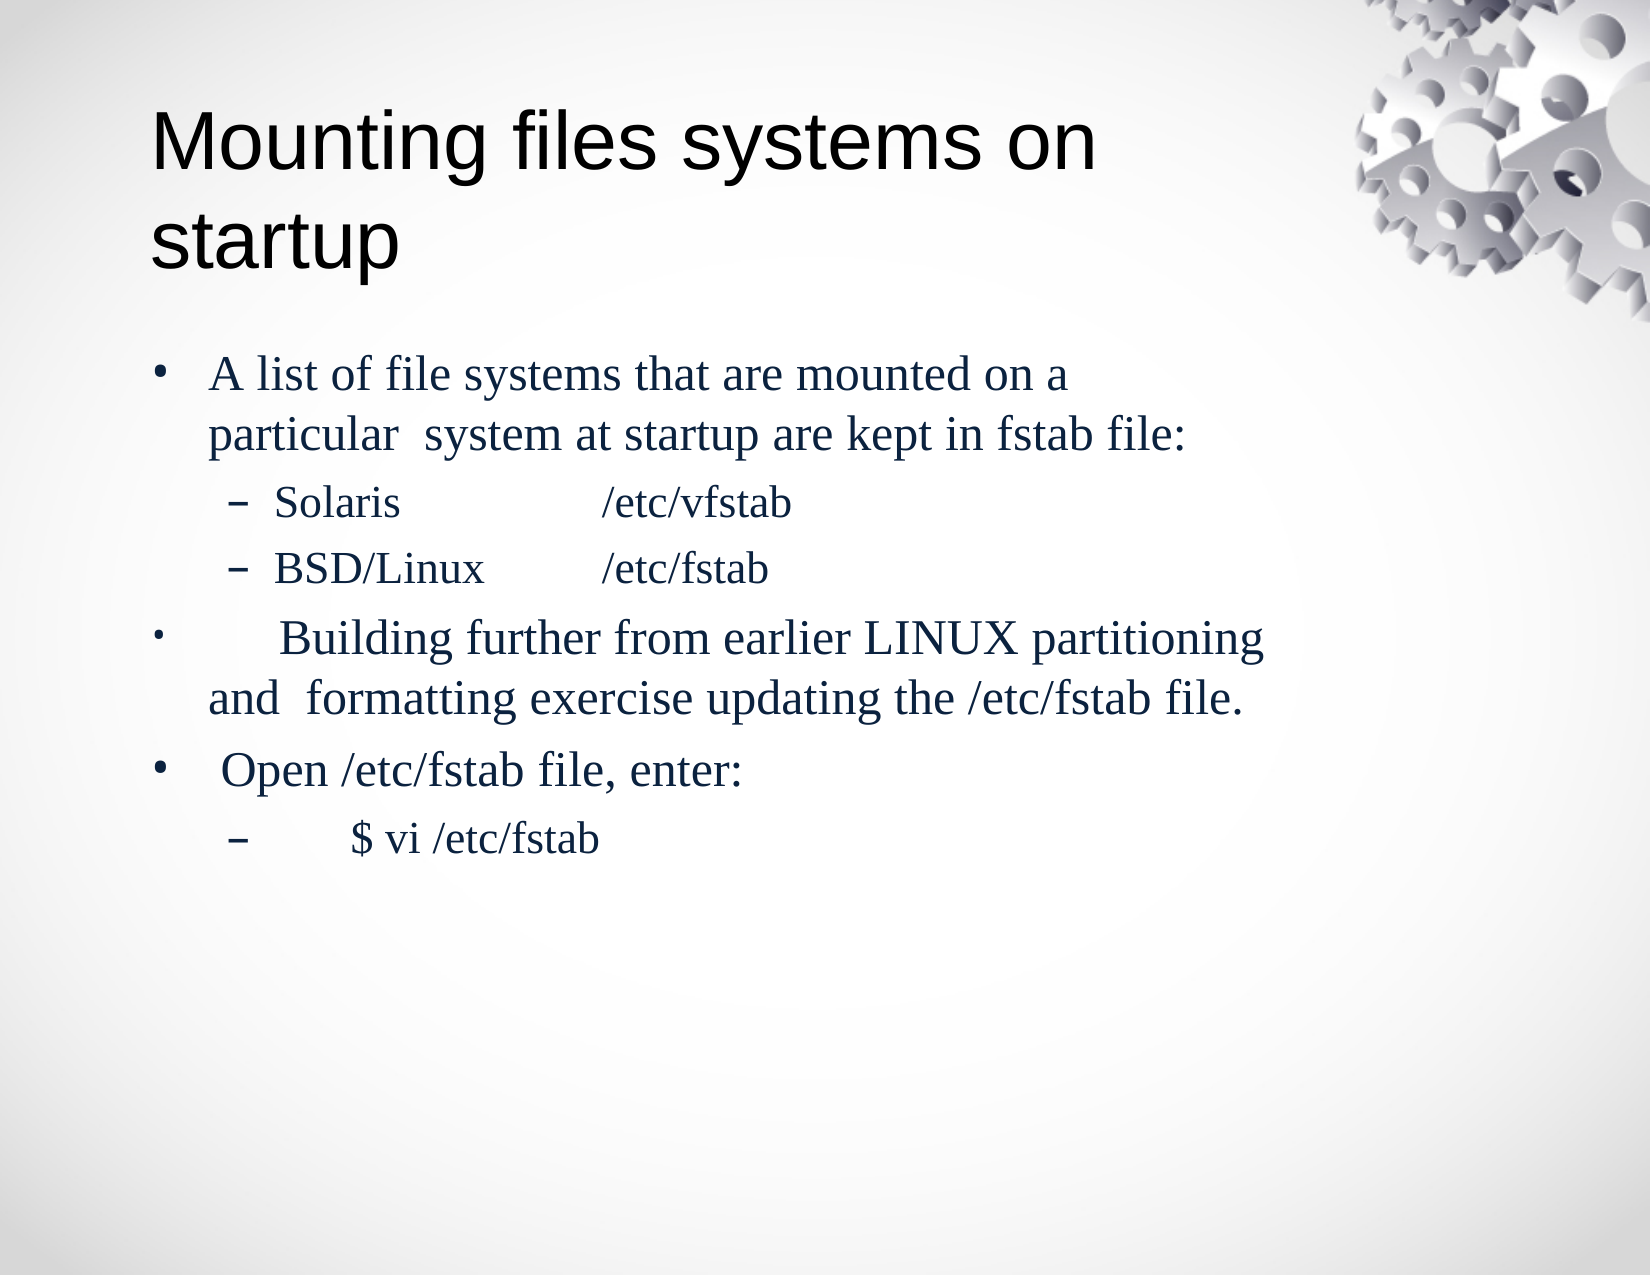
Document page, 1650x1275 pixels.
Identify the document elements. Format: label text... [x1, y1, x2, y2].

text_box A list of file systems that are mounted on a particular system at startup are kept in fstab file: [149, 338, 1270, 461]
text_box Solaris BSD/Linux [224, 458, 488, 593]
text_box /etc/vfstab /etc/fstab [599, 458, 842, 593]
title Mounting files systems on startup [147, 77, 1169, 293]
text_box Building further from earlier LINUX partitioning and formatting exercise updating the /etc/fstab file. Open /etc/fstab file, enter: – $ vi /etc/fstab [149, 602, 1294, 863]
picture [0, 0, 1650, 1275]
